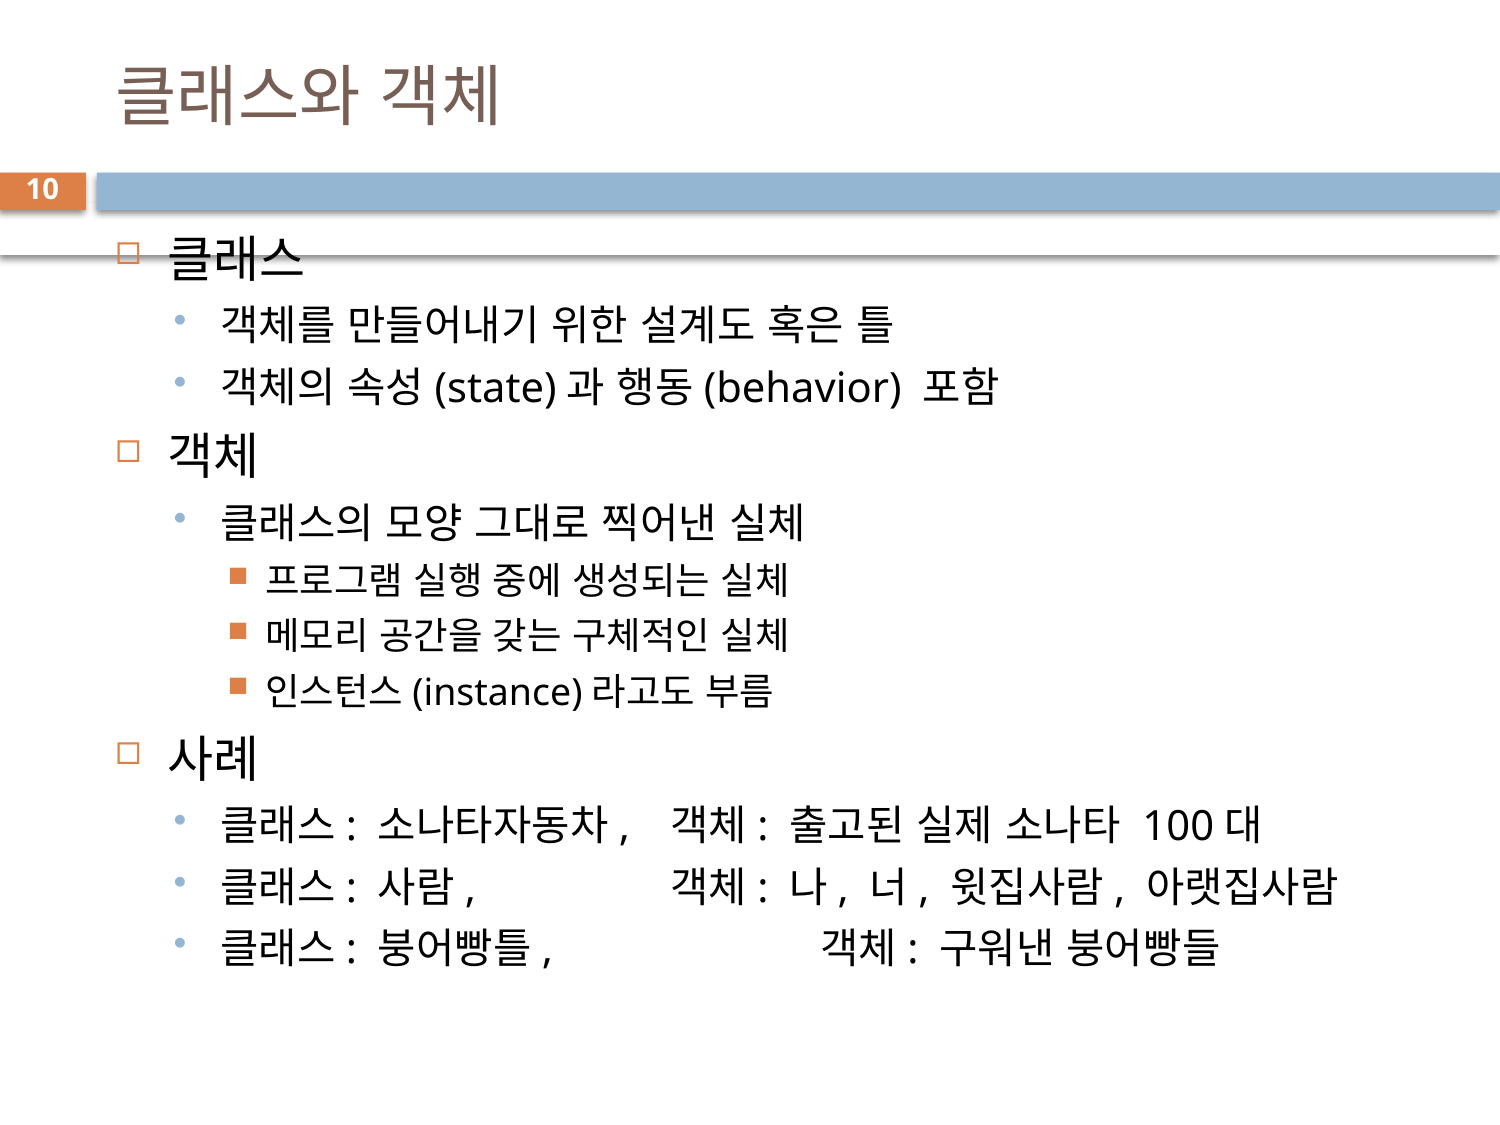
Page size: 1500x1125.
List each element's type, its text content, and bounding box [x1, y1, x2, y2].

list 클래스 객체를 만들어내기 위한 설계도 혹은 틀 객체의 속성(state)과 행동(behavior) 포함 객체 클래스의 모양 그대로 찍어낸 실체 프로그램 실행 중에 생성되는 실체 메모리 공간을 갖는 구체적인 실체 인스턴스(instance)라고도 부름 사례 클래스: 소나타자동차, 객체: 출고된 실제 소나타 100대 클래스: 사람, 객체: 나, 너, 윗집사람, 아랫집사람 클래스: 붕어빵틀, 객체: 구워낸 붕어빵들 [100, 219, 1438, 1047]
slide_number 10 [0, 170, 87, 211]
title 클래스와 객체 [100, 37, 1438, 149]
